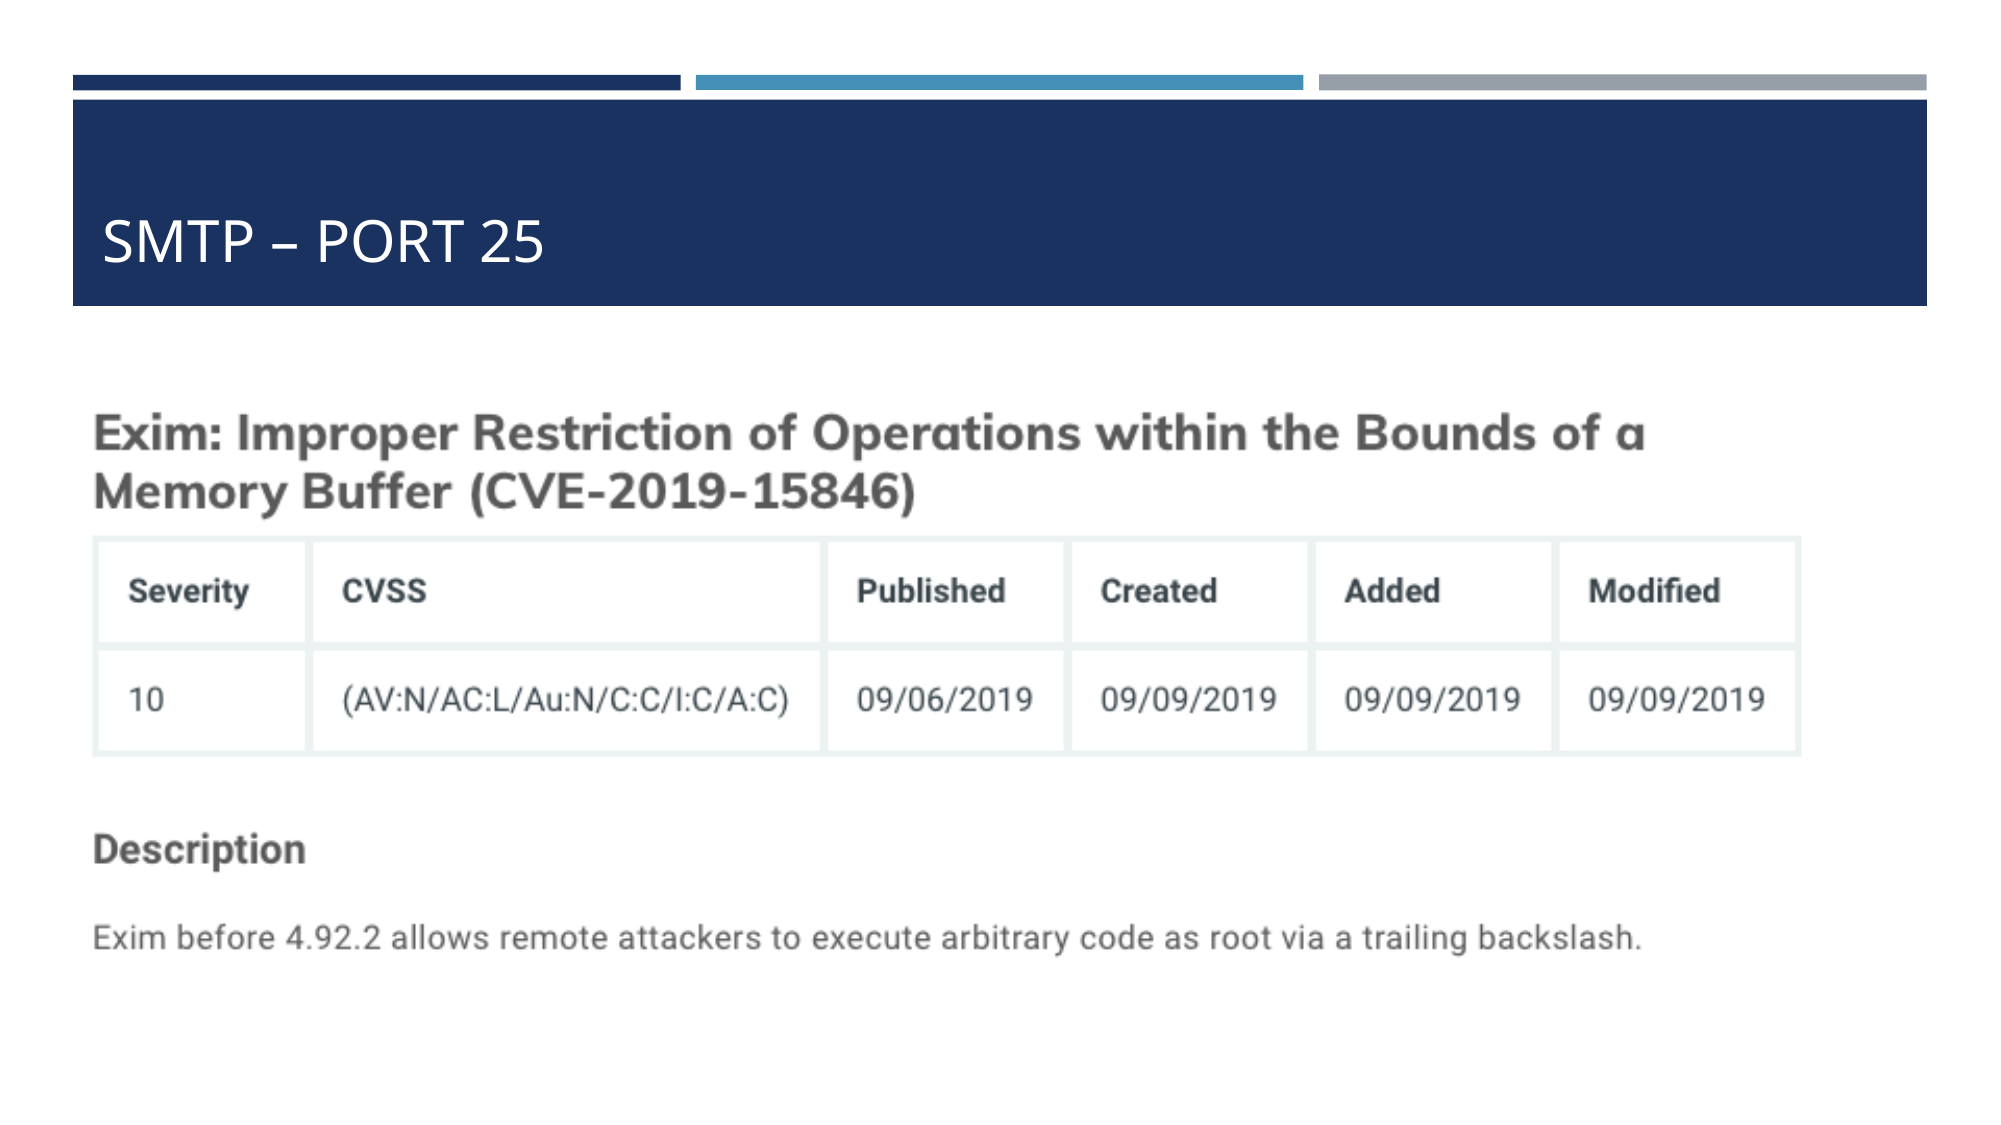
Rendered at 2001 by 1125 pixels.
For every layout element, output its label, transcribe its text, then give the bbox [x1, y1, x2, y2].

picture [70, 369, 1852, 1006]
title SMTP – Port 25 [94, 119, 1906, 283]
